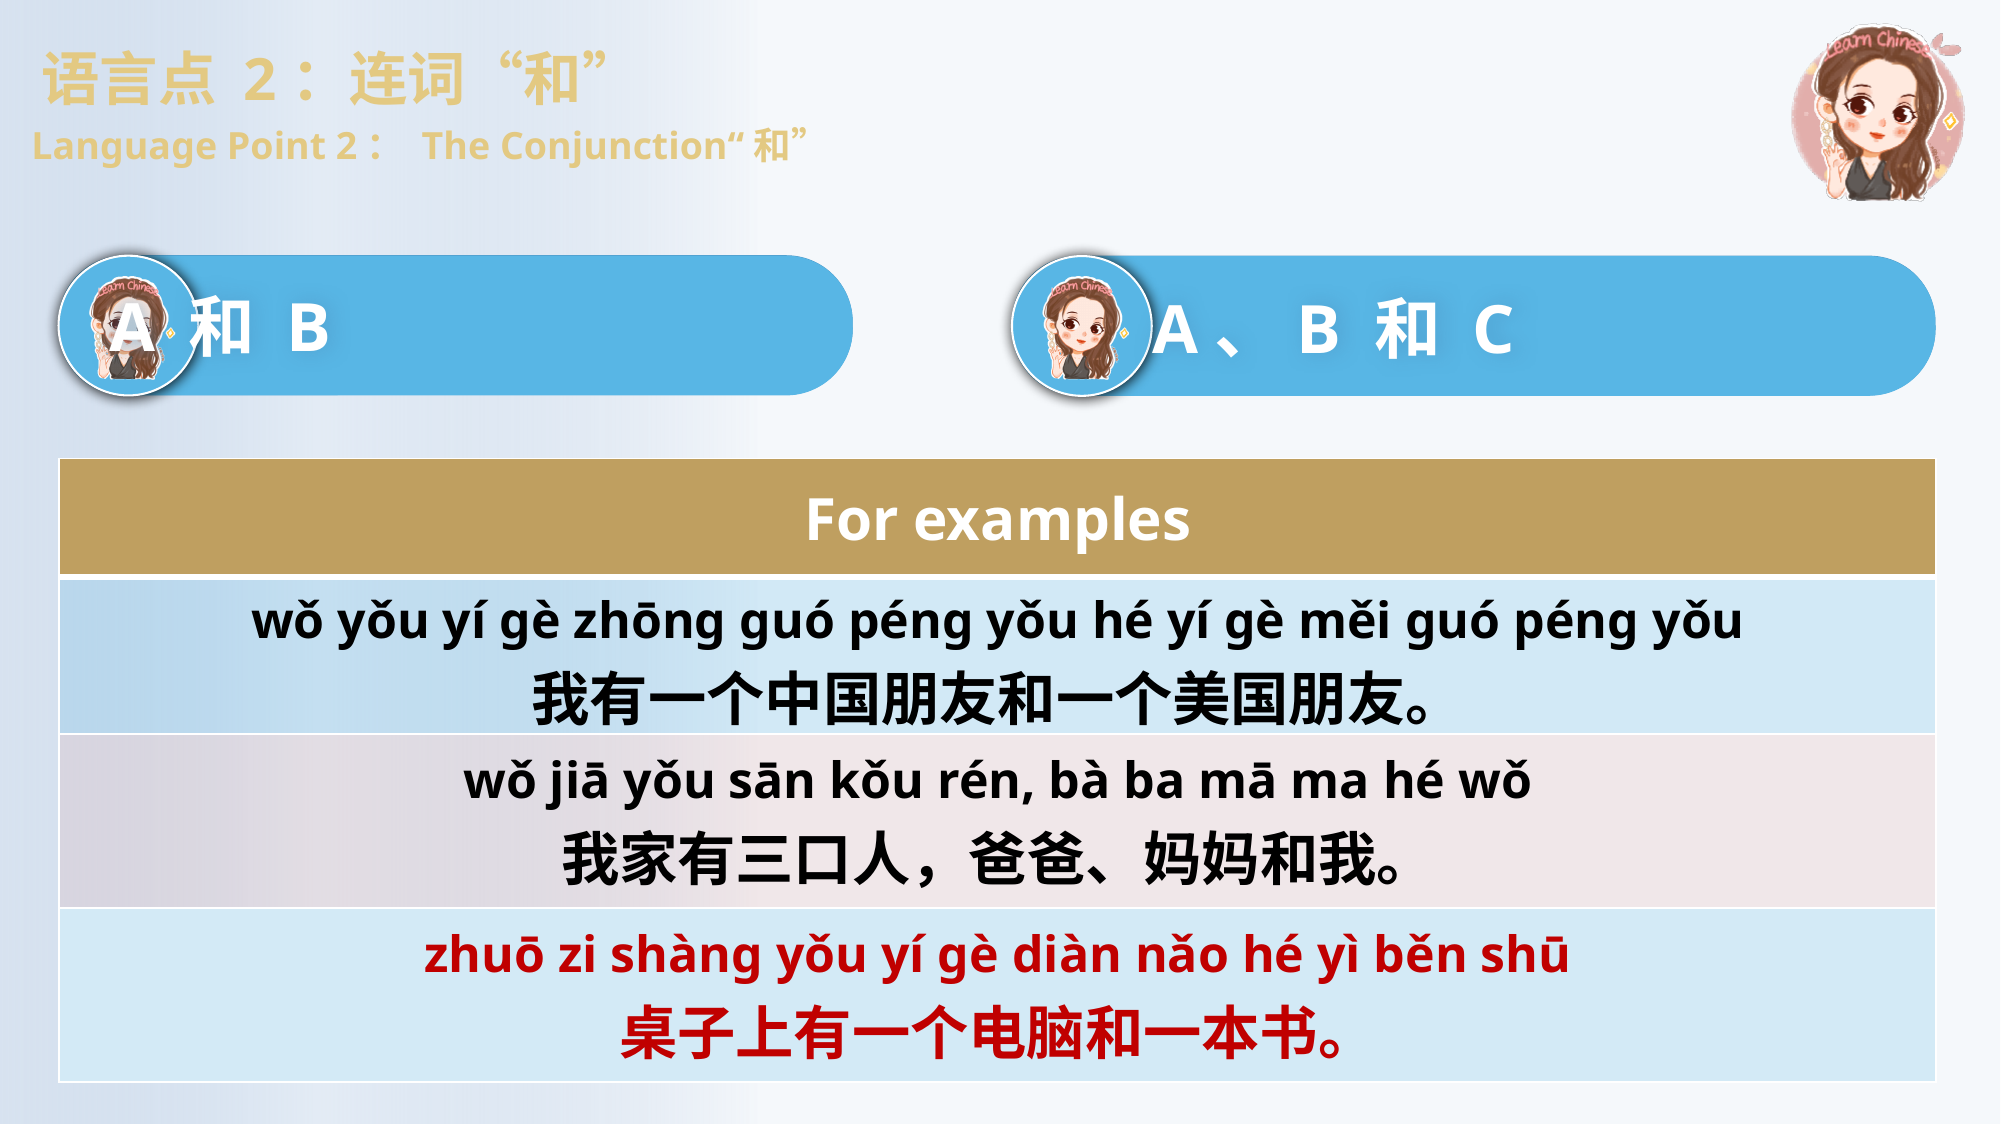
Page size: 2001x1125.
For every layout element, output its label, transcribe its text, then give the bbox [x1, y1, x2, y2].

text_box [1152, 390, 1899, 397]
text_box 语言点 2：连词“和” [27, 35, 1066, 120]
text_box Language Point 2： The Conjunction“和” [16, 115, 844, 175]
text_box A、B 和 C [1152, 279, 2000, 374]
text_box [1124, 255, 1903, 264]
table_header For examples [60, 459, 1935, 574]
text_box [1011, 256, 1157, 402]
table_cell wǒ yǒu yí gè zhōng guó péng yǒu hé yí gè měi guó péng yǒu 我有一个中国朋友和一个美国朋友。 [60, 580, 1935, 733]
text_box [58, 255, 199, 402]
text_box A 和 B [199, 277, 751, 373]
picture [0, 0, 2001, 1125]
text_box [170, 254, 854, 397]
table_cell zhuō zi shàng yǒu yí gè diàn nǎo hé yì běn shū 桌子上有一个电脑和一本书。 [60, 909, 1935, 1081]
table_cell wǒ jiā yǒu sān kǒu rén, bà ba mā ma hé wǒ 我家有三口人，爸爸、妈妈和我。 [60, 735, 1935, 907]
